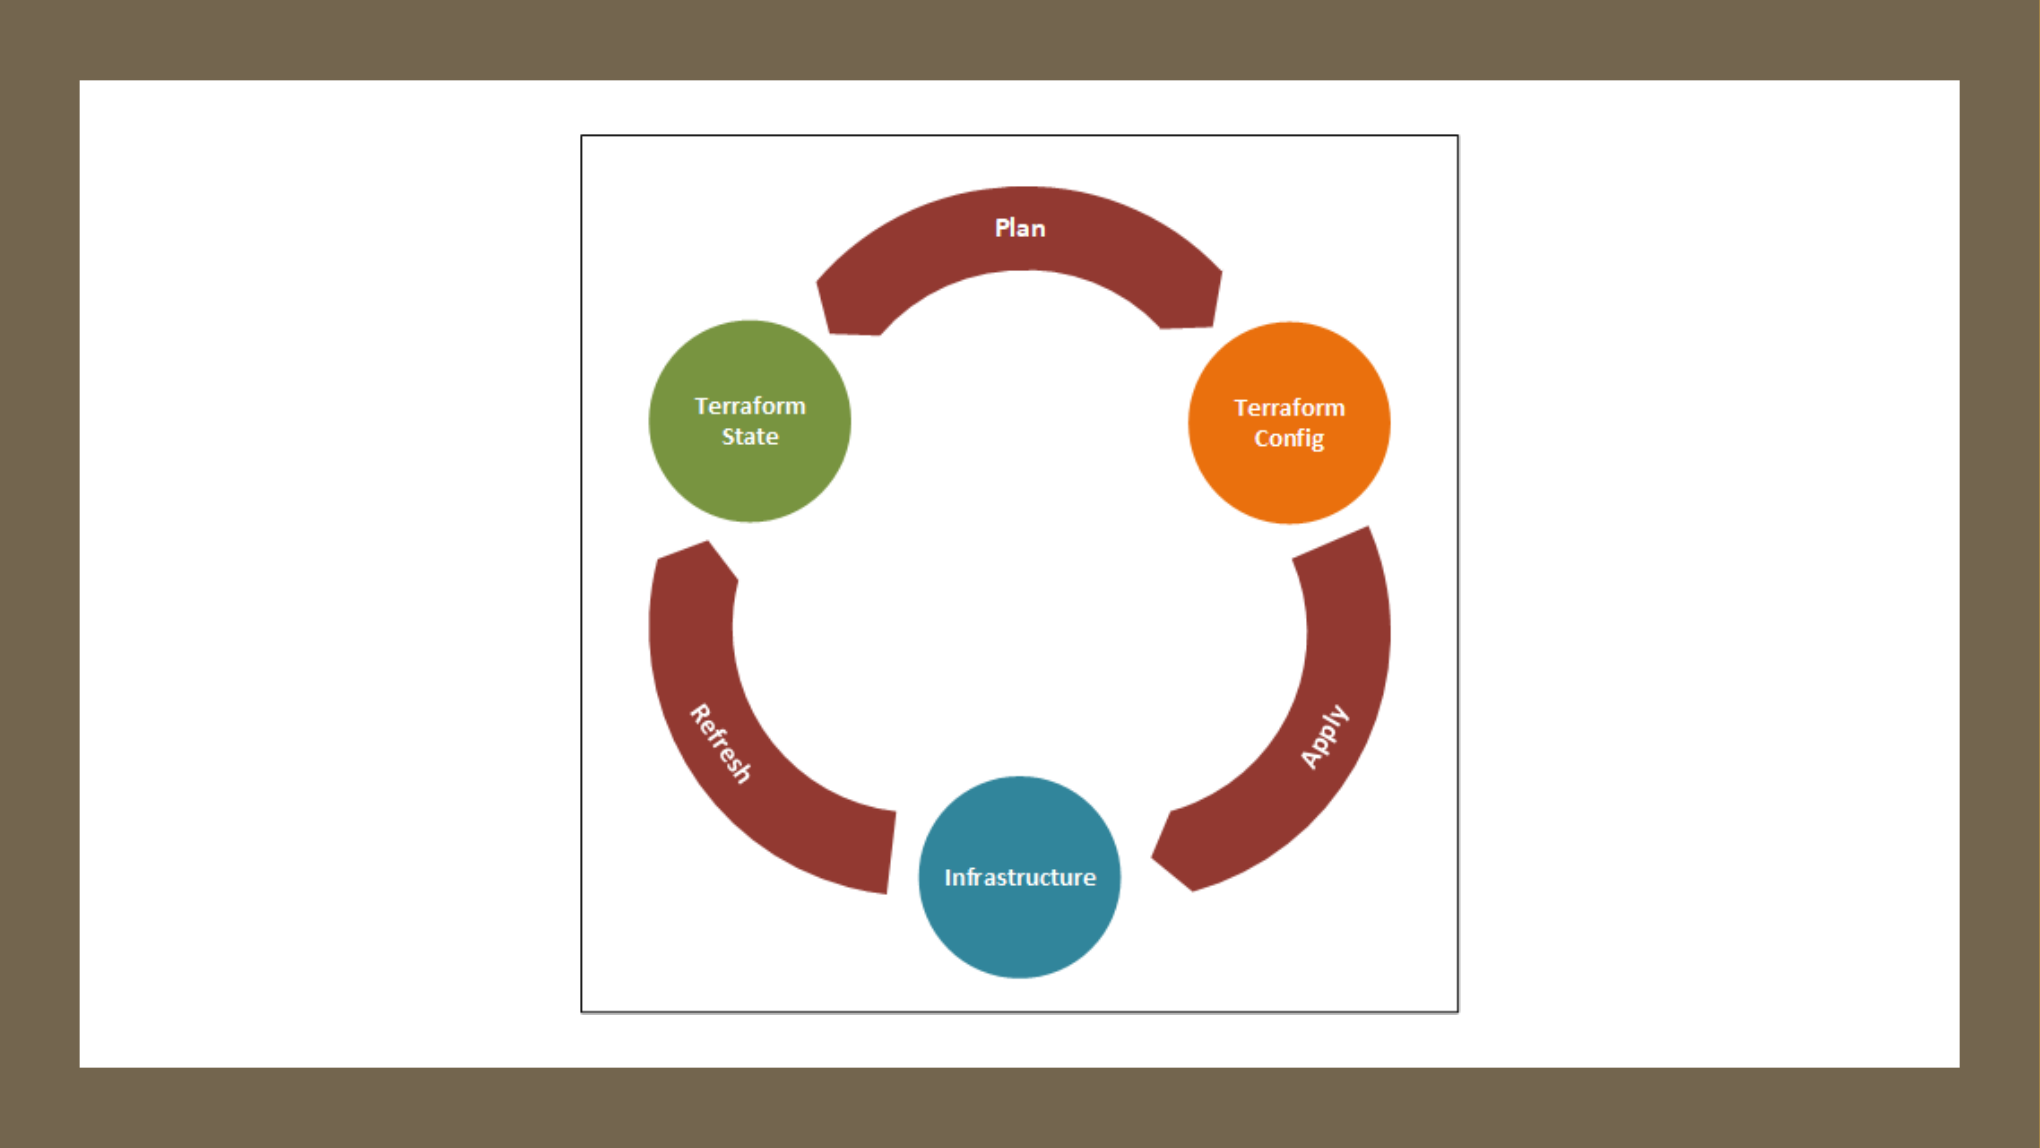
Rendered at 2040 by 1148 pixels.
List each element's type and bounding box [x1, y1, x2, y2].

picture [579, 133, 1461, 1015]
text_box [0, 0, 2040, 1148]
text_box [79, 79, 1961, 1069]
